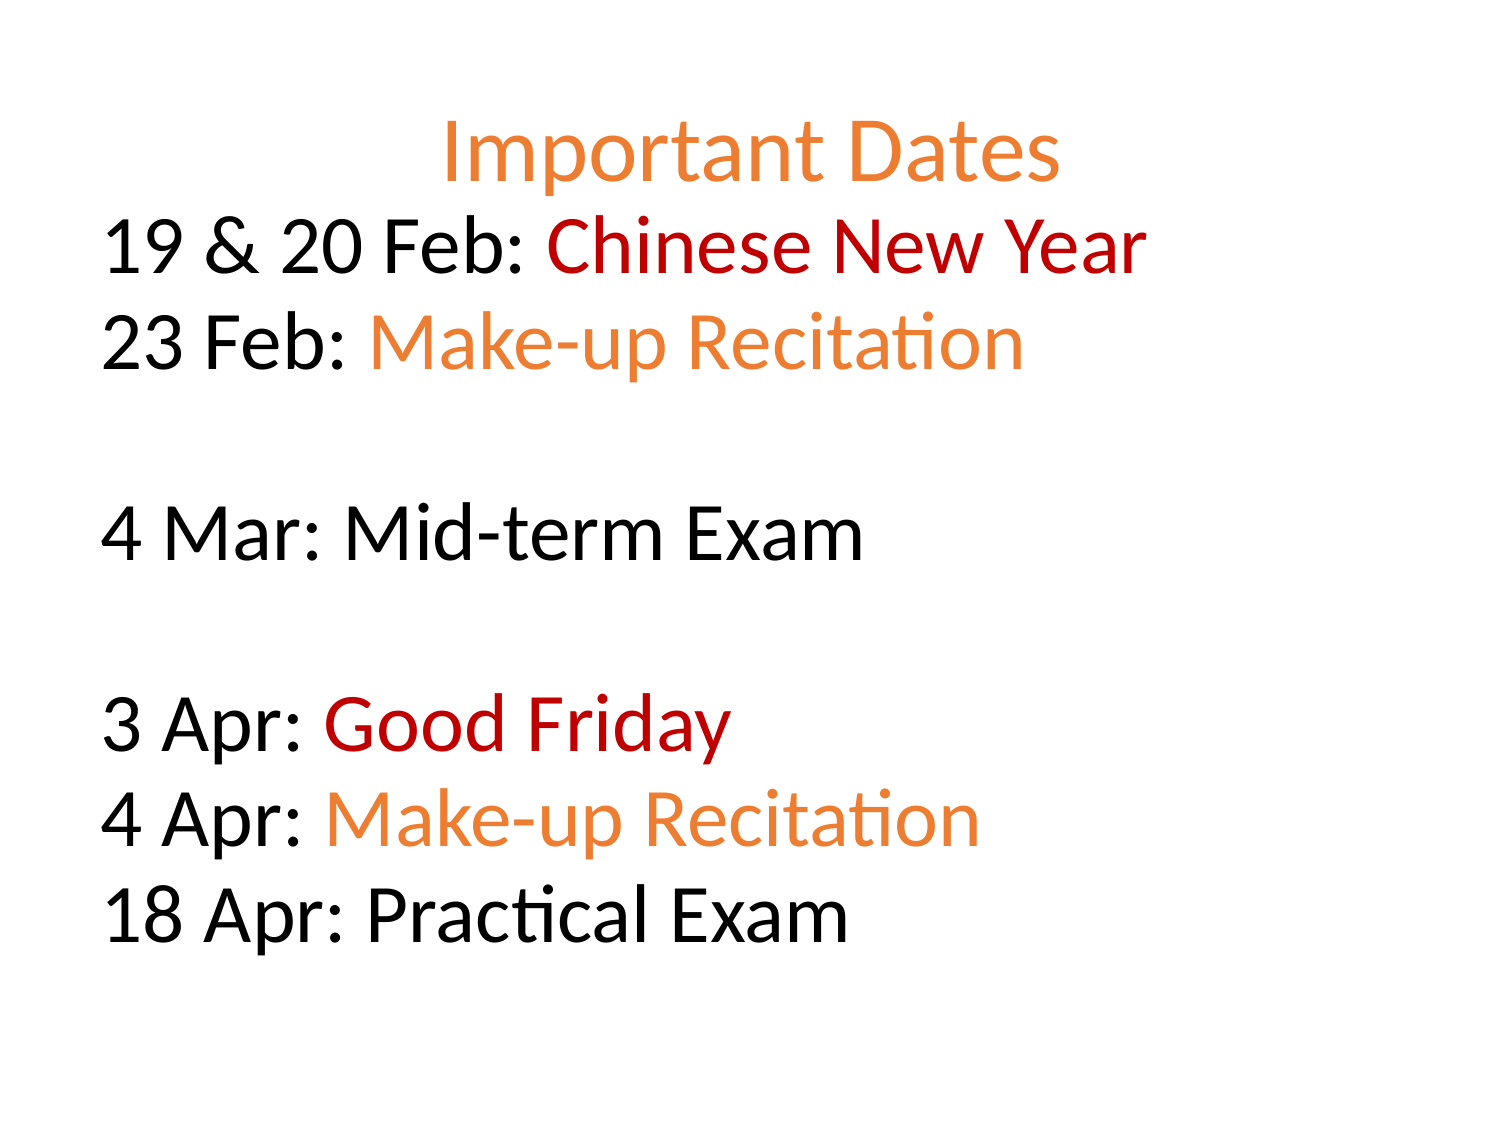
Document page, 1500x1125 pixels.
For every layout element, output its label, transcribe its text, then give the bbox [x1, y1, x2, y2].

list 19 & 20 Feb: Chinese New Year 23 Feb: Make-up Recitation 4 Mar: Mid-term Exam 3 Apr: Good Friday 4 Apr: Make-up Recitation 18 Apr: Practical Exam [92, 200, 1412, 1019]
title Important Dates [92, 69, 1412, 200]
